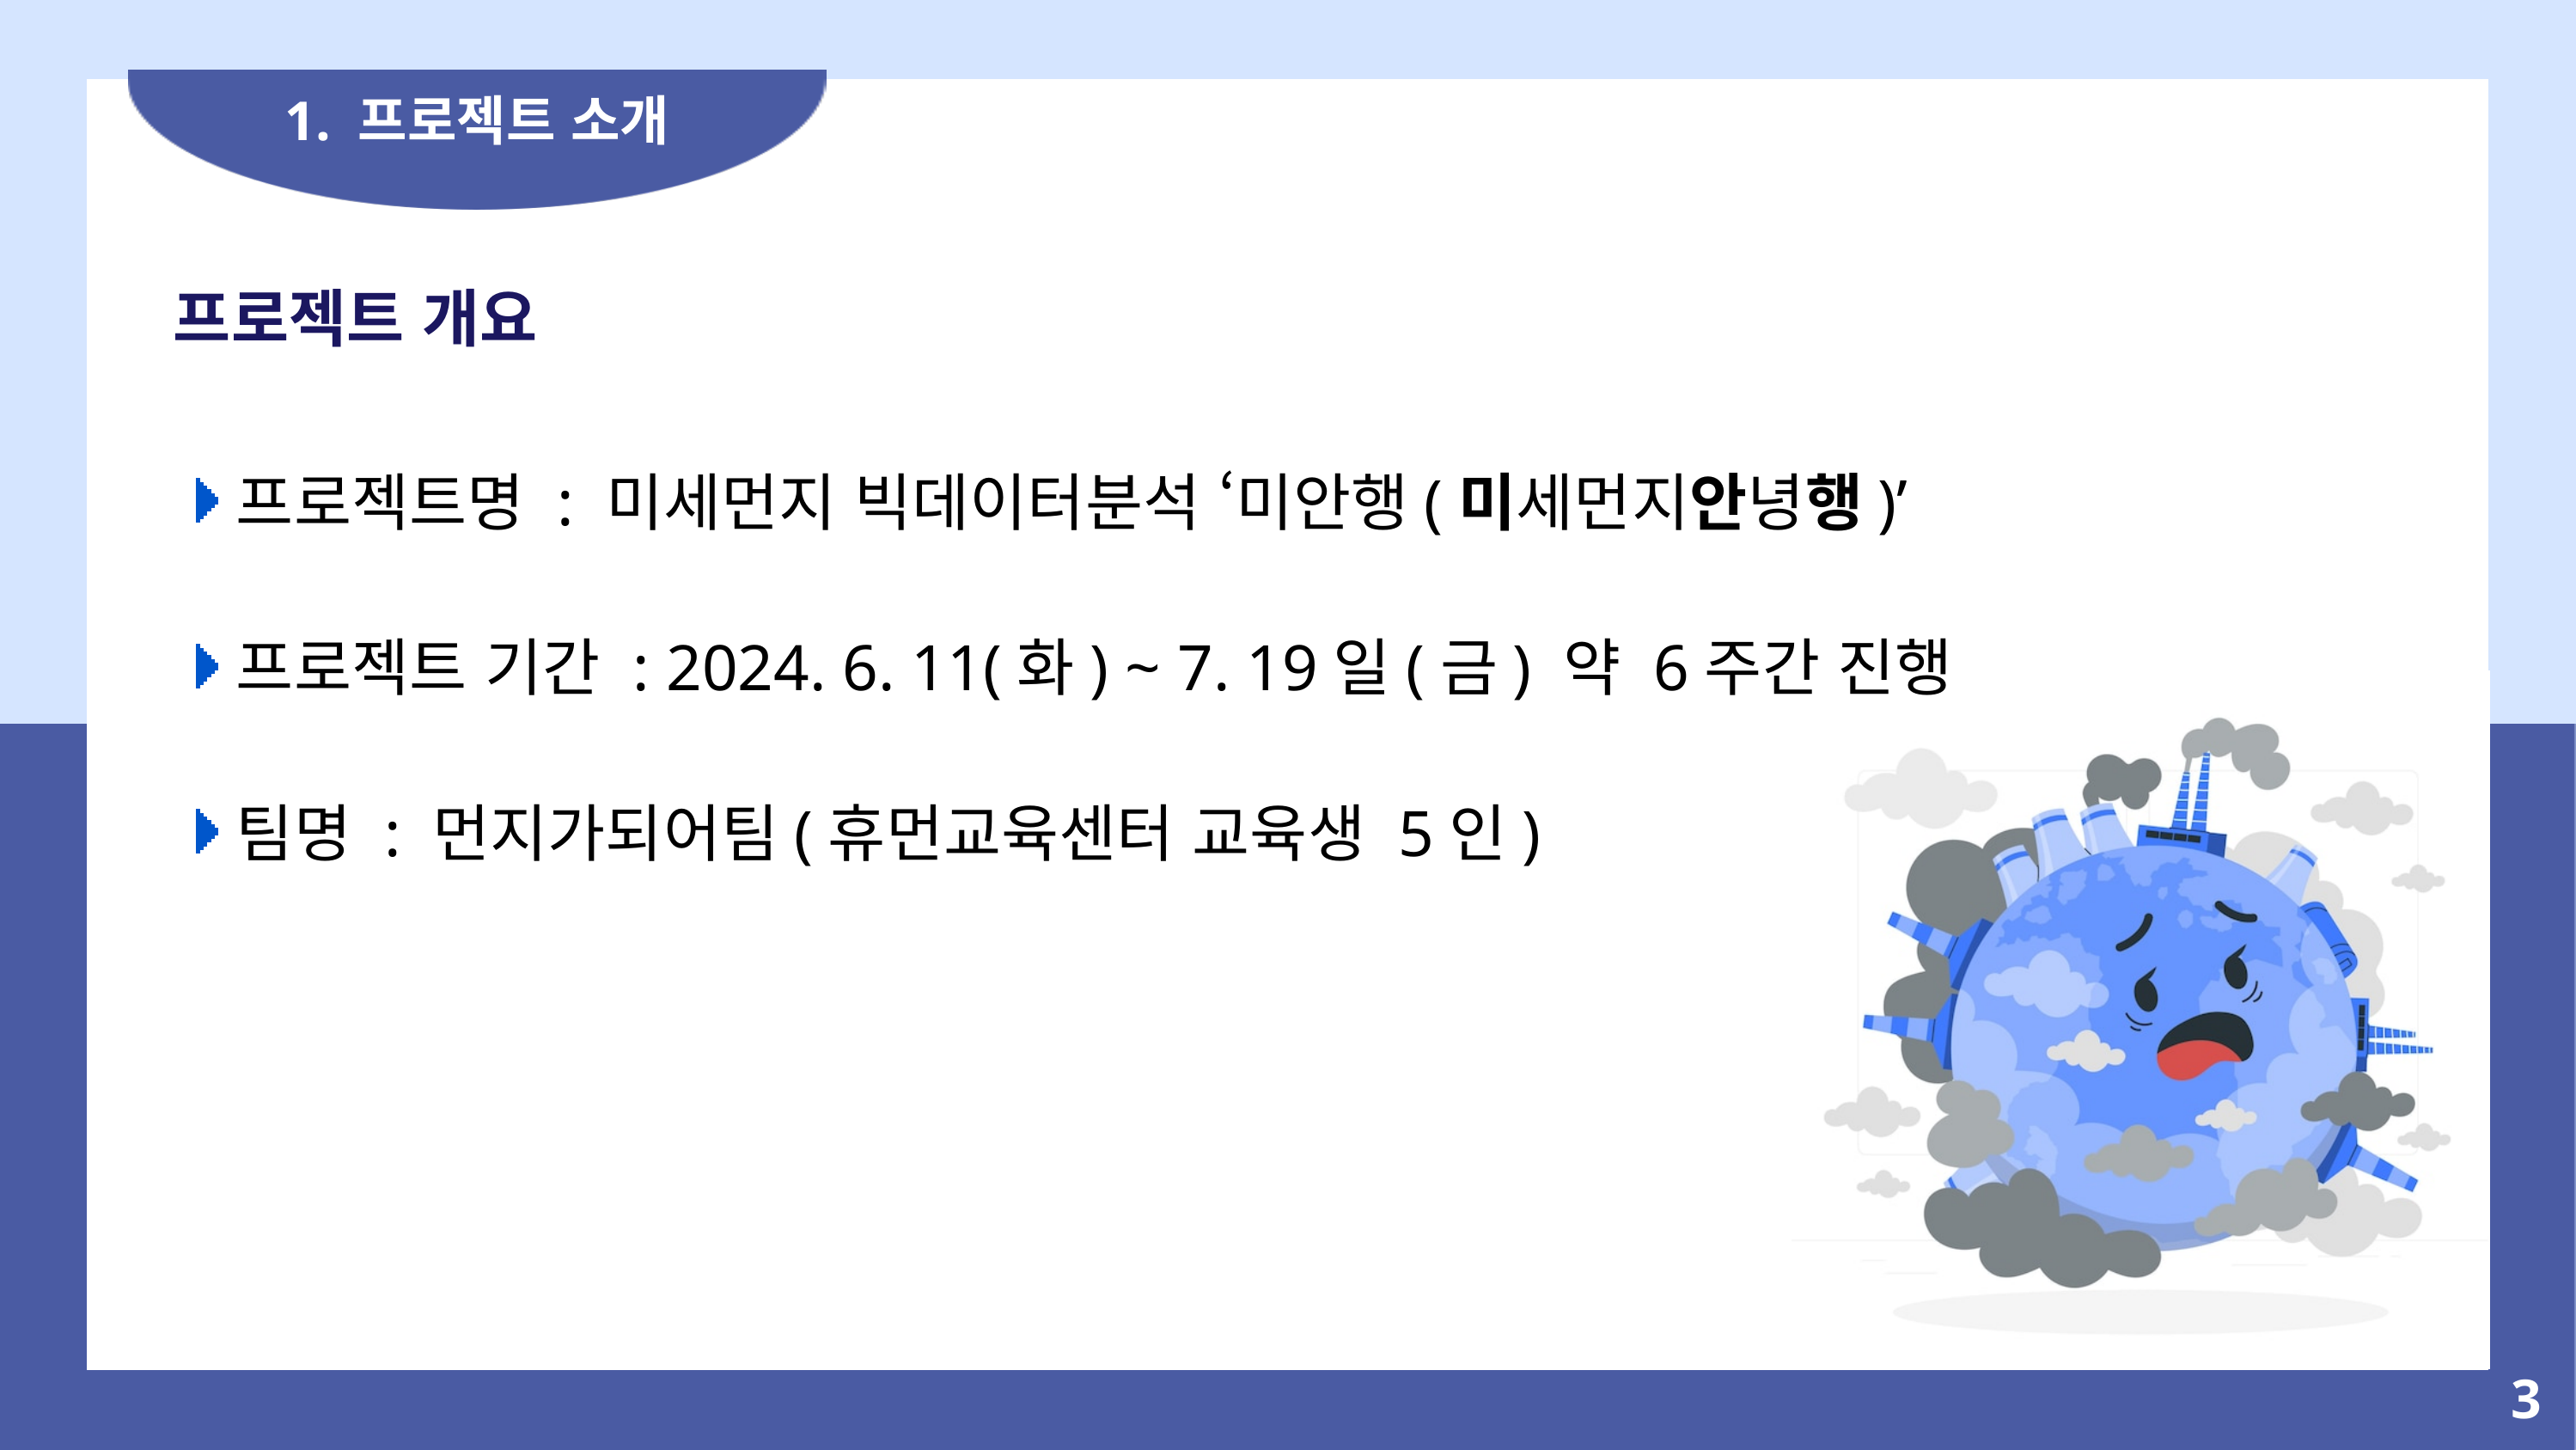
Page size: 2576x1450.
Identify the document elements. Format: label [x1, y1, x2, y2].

text_box [127, 69, 827, 210]
text_box [82, 724, 2494, 1380]
picture [1792, 670, 2491, 1370]
text_box [0, 724, 2576, 1450]
text_box [87, 78, 2488, 1370]
